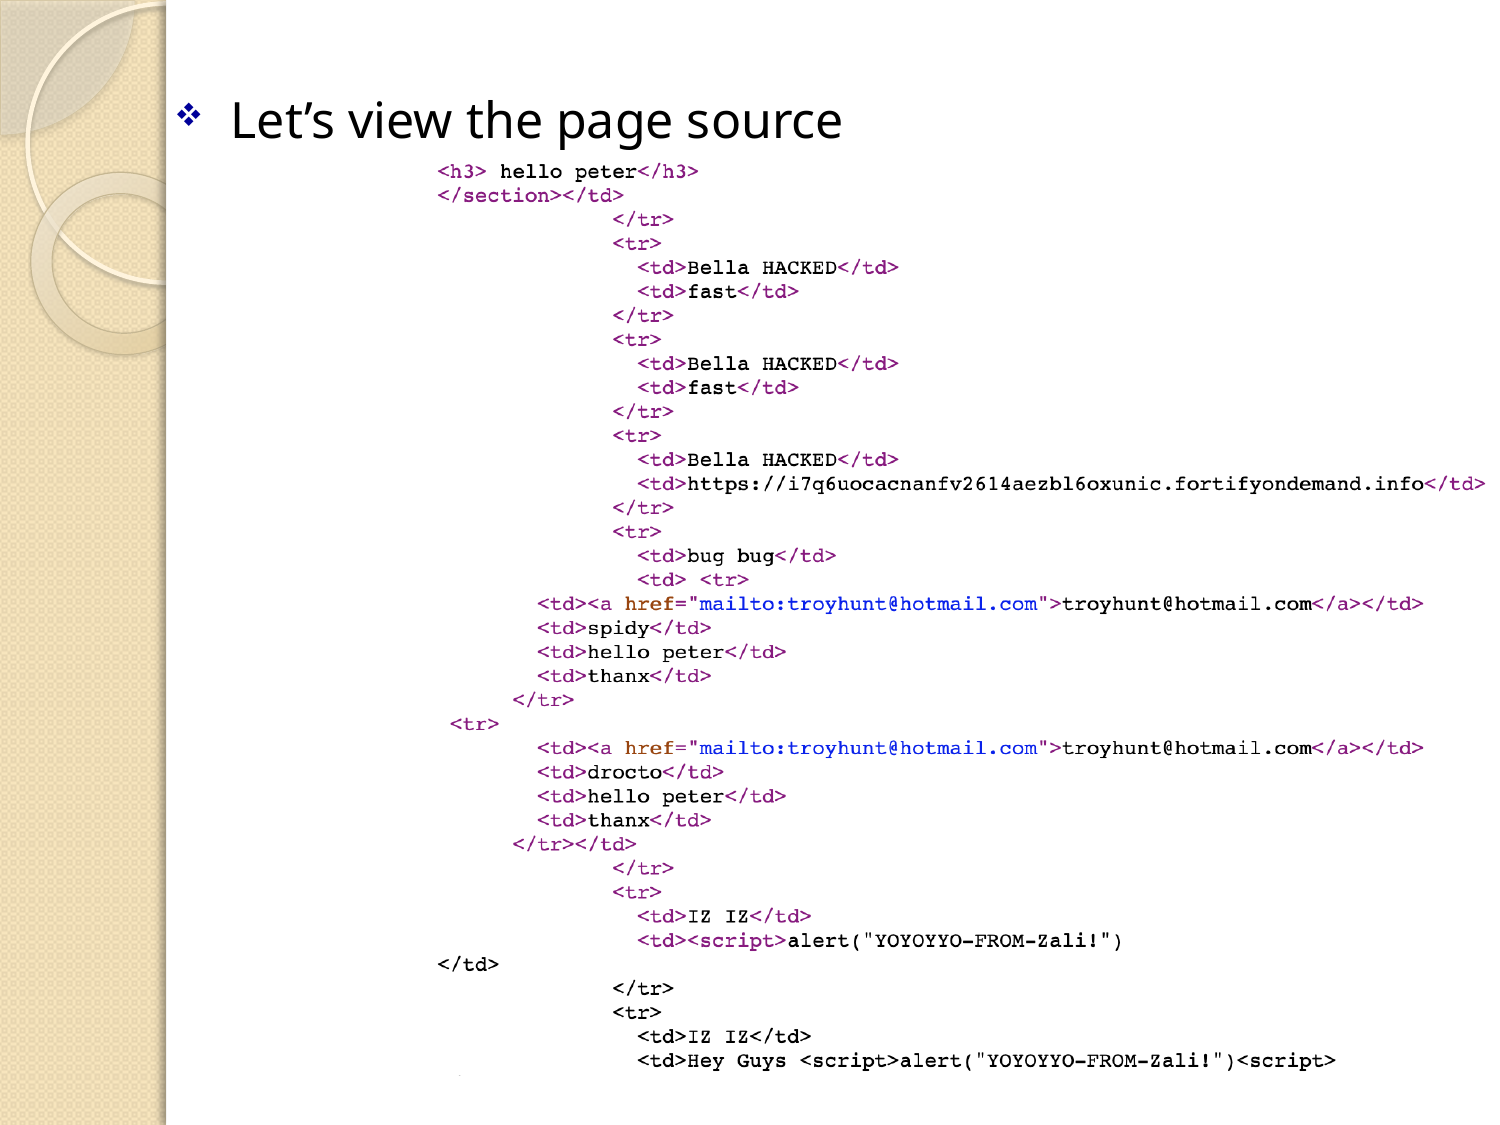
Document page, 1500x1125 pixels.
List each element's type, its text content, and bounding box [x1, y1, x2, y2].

picture [429, 158, 1500, 1076]
text_box Let’s view the page source [159, 90, 939, 618]
